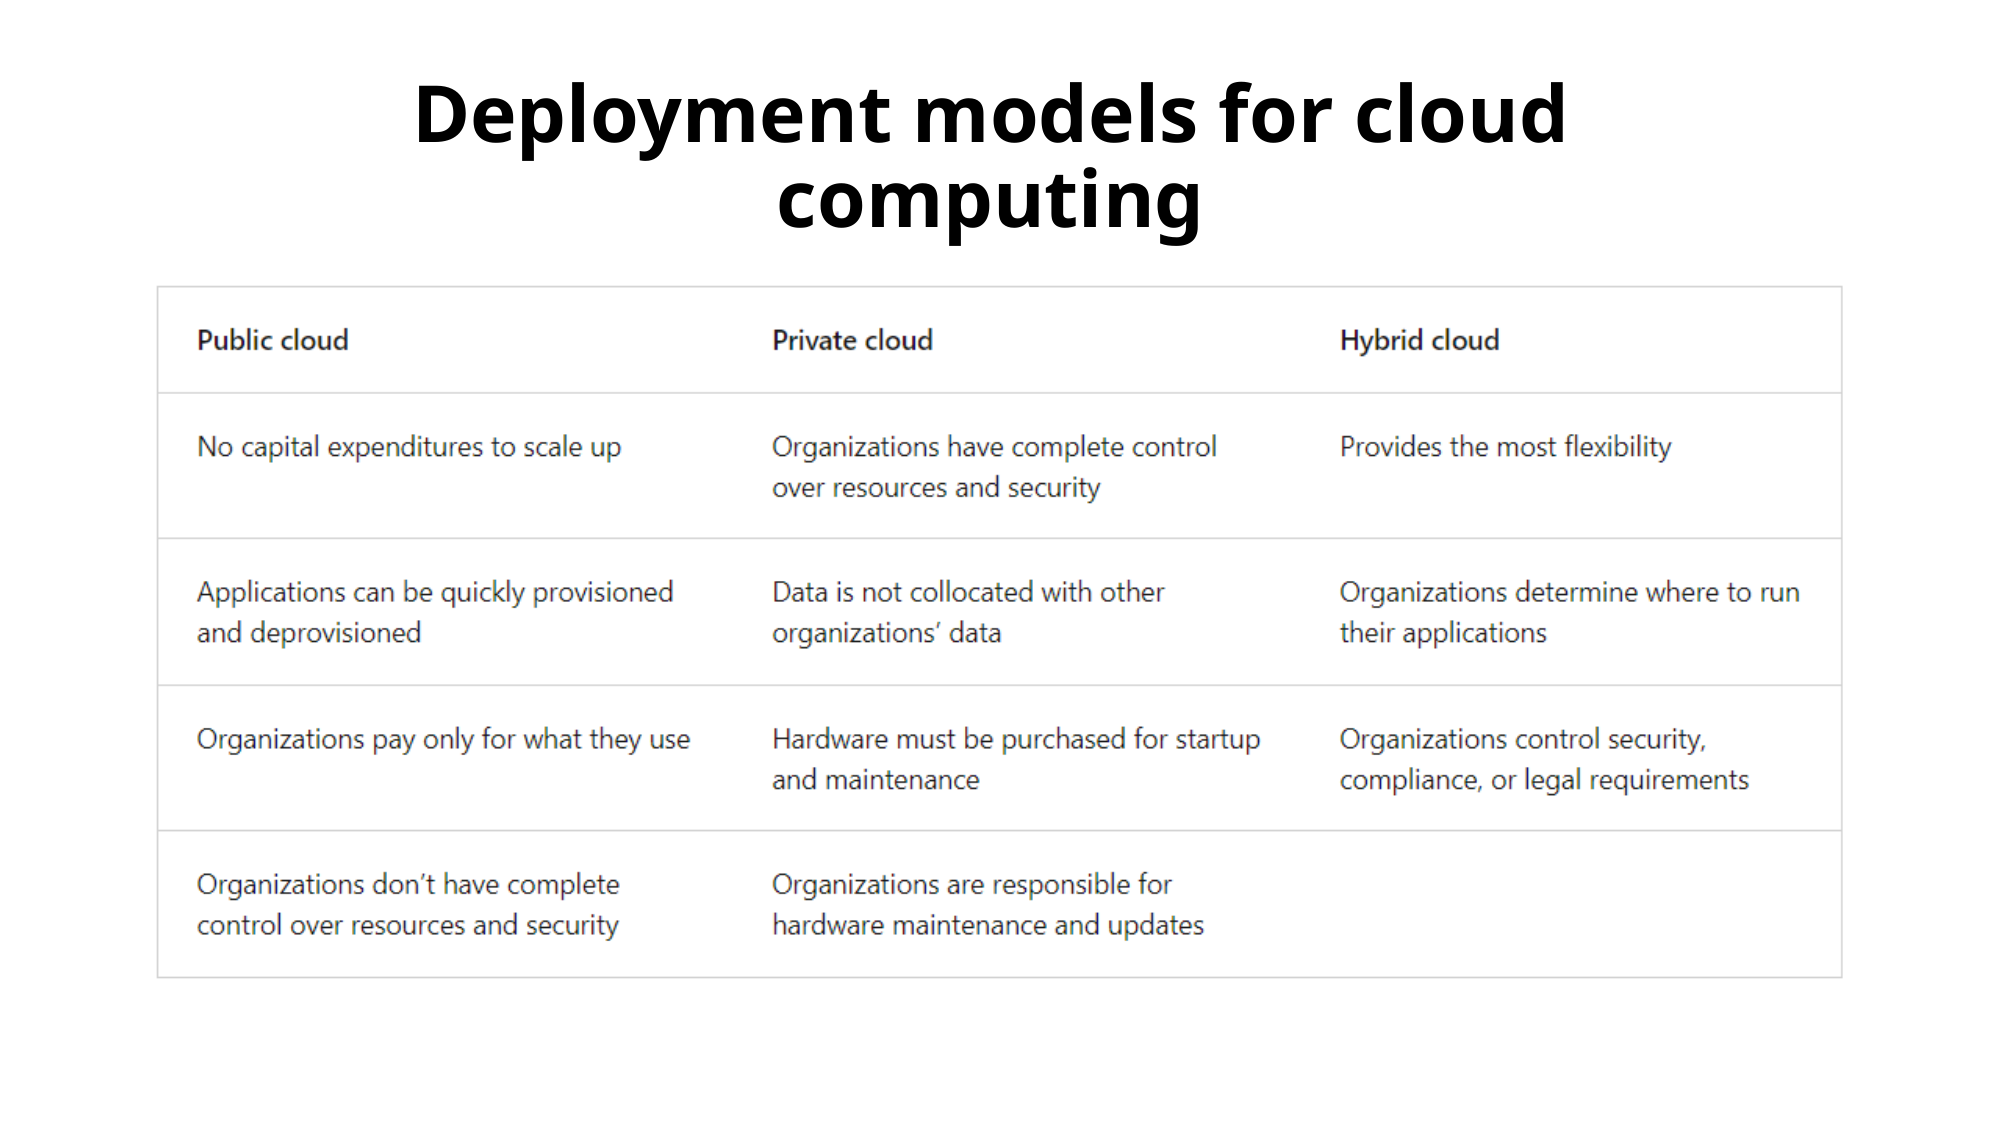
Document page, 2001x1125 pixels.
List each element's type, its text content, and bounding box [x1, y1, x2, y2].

title Deployment models for cloud computing [240, 66, 1741, 252]
picture [143, 258, 1857, 1003]
